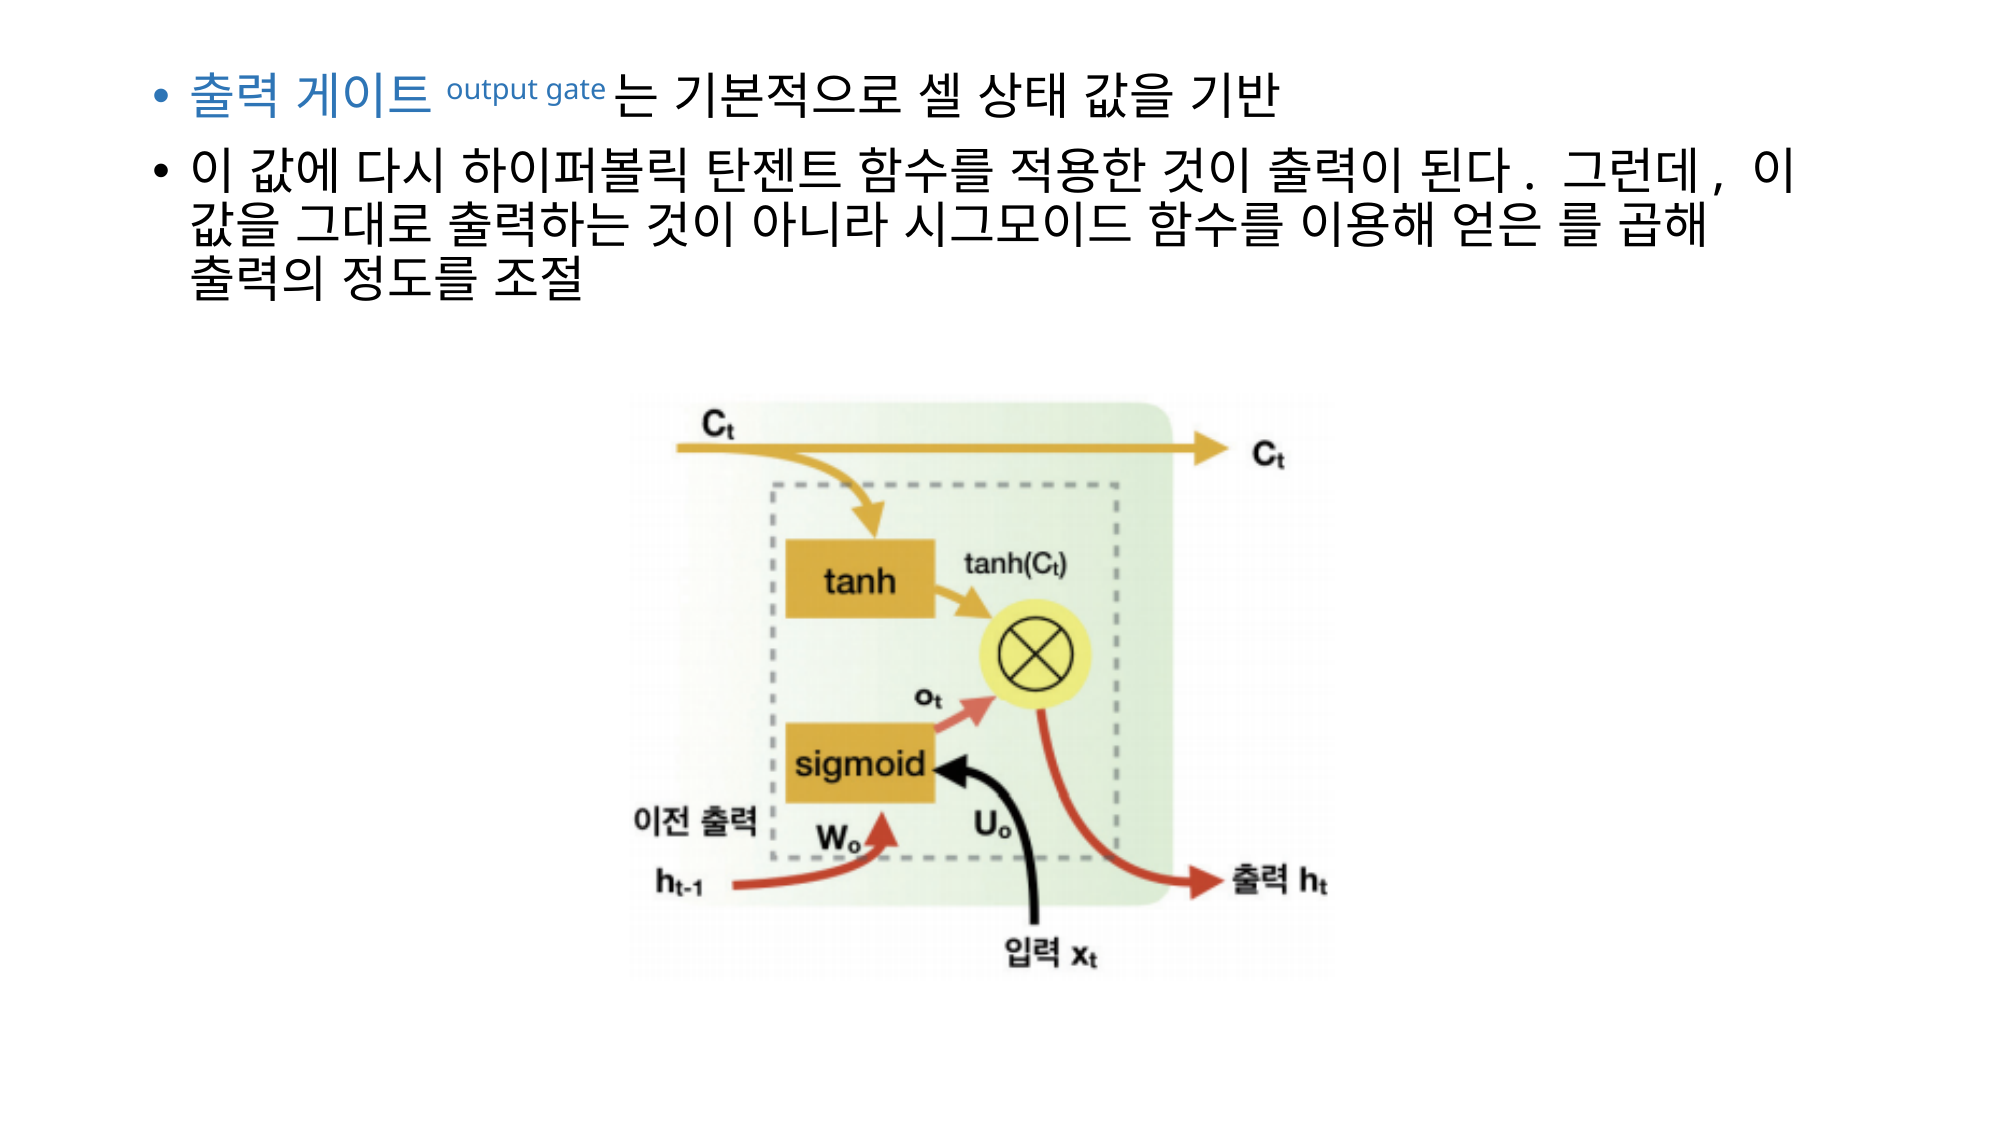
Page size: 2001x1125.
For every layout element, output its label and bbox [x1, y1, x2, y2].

picture [629, 382, 1371, 981]
